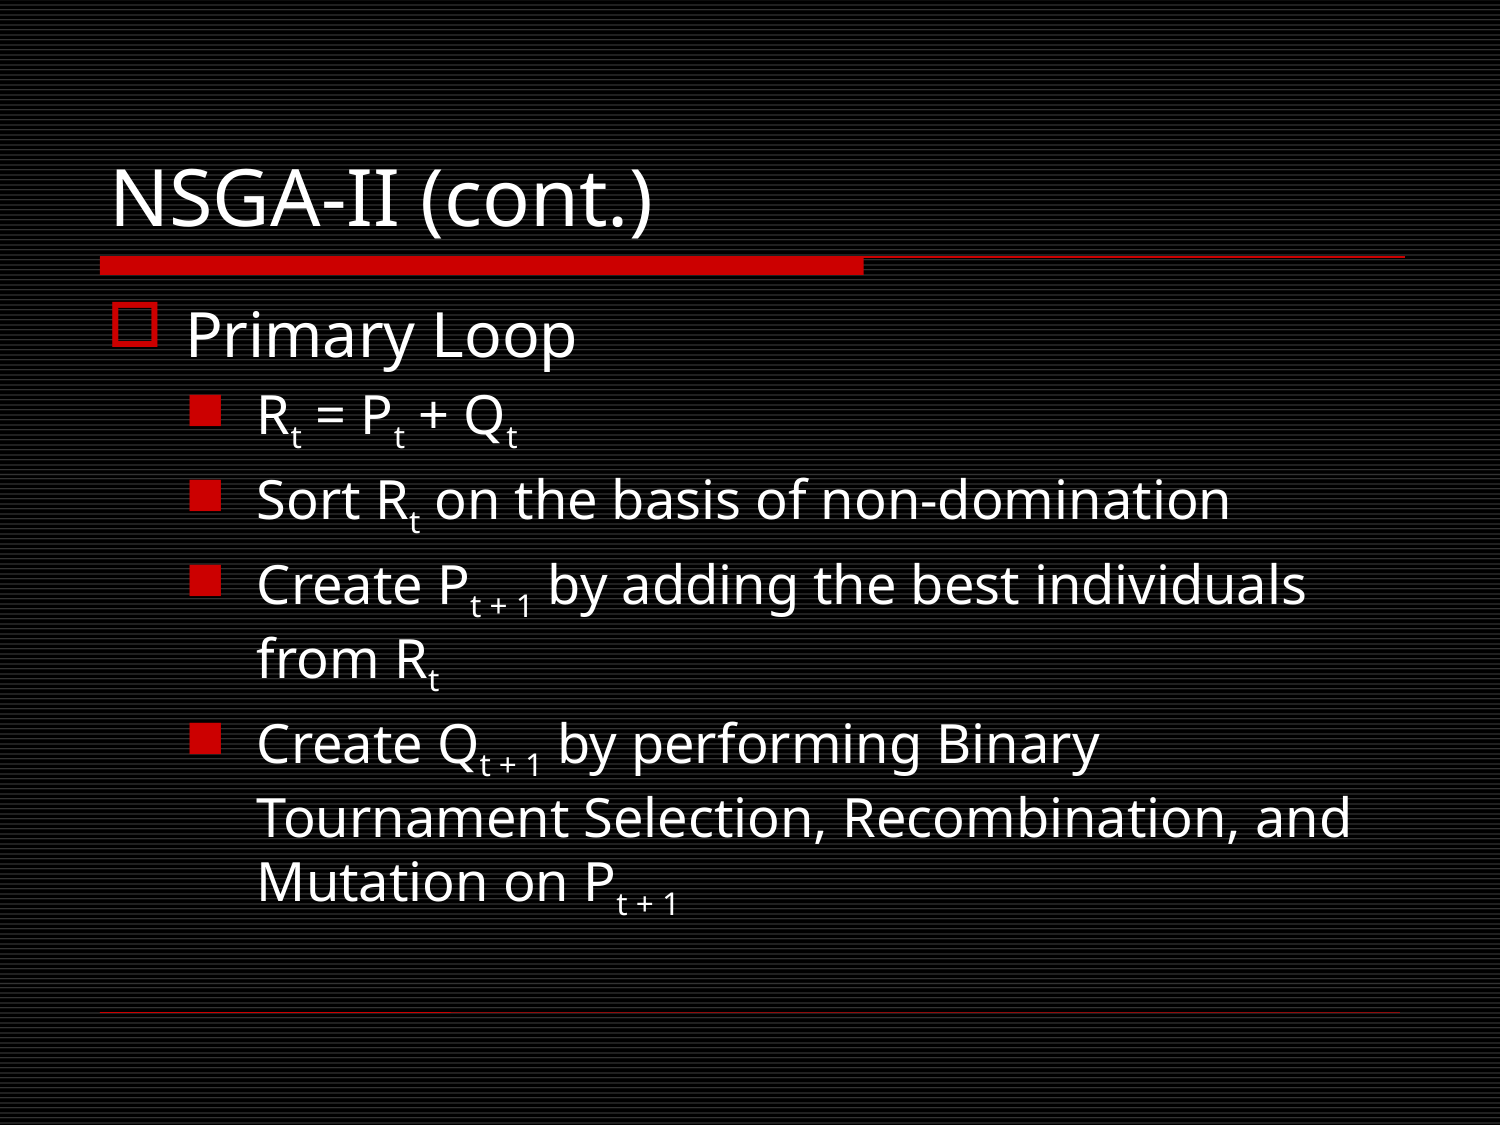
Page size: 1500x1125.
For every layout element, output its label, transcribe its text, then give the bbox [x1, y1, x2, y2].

list Primary Loop Rt = Pt + Qt Sort Rt on the basis of non-domination Create Pt + 1 by adding the best individuals from Rt Create Qt + 1 by performing Binary Tournament Selection, Recombination, and Mutation on Pt + 1 [92, 287, 1406, 988]
picture [0, 0, 1500, 1125]
title NSGA-II (cont.) [94, 50, 1407, 250]
